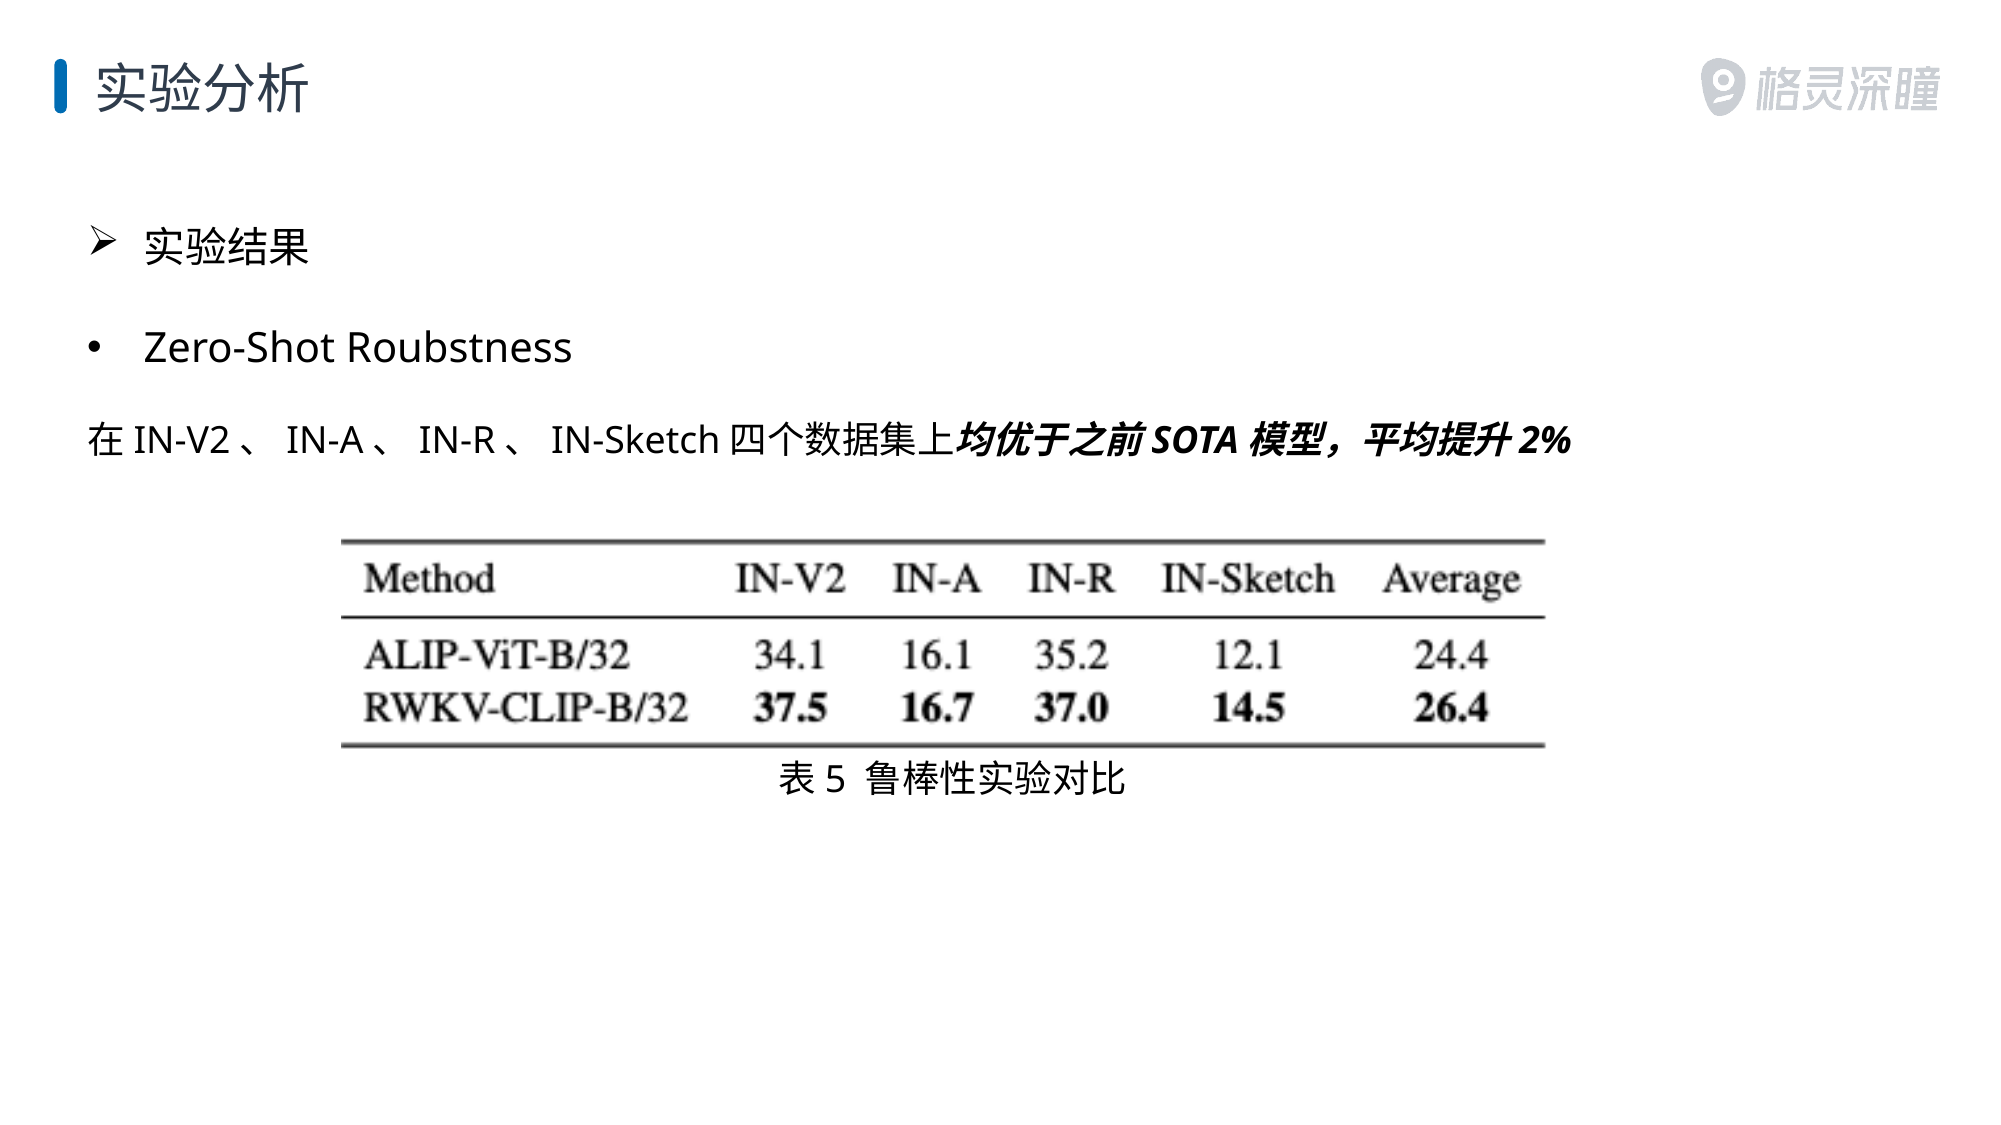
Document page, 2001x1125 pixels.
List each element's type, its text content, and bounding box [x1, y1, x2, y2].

text_box 实验结果 Zero-Shot Roubstness 在IN-V2、IN-A、IN-R、IN-Sketch四个数据集上均优于之前SOTA模型，平均提升2% [72, 163, 1848, 701]
text_box 实验分析 [79, 47, 1039, 127]
text_box 表5 鲁棒性实验对比 [149, 747, 1757, 808]
picture [341, 535, 1554, 754]
